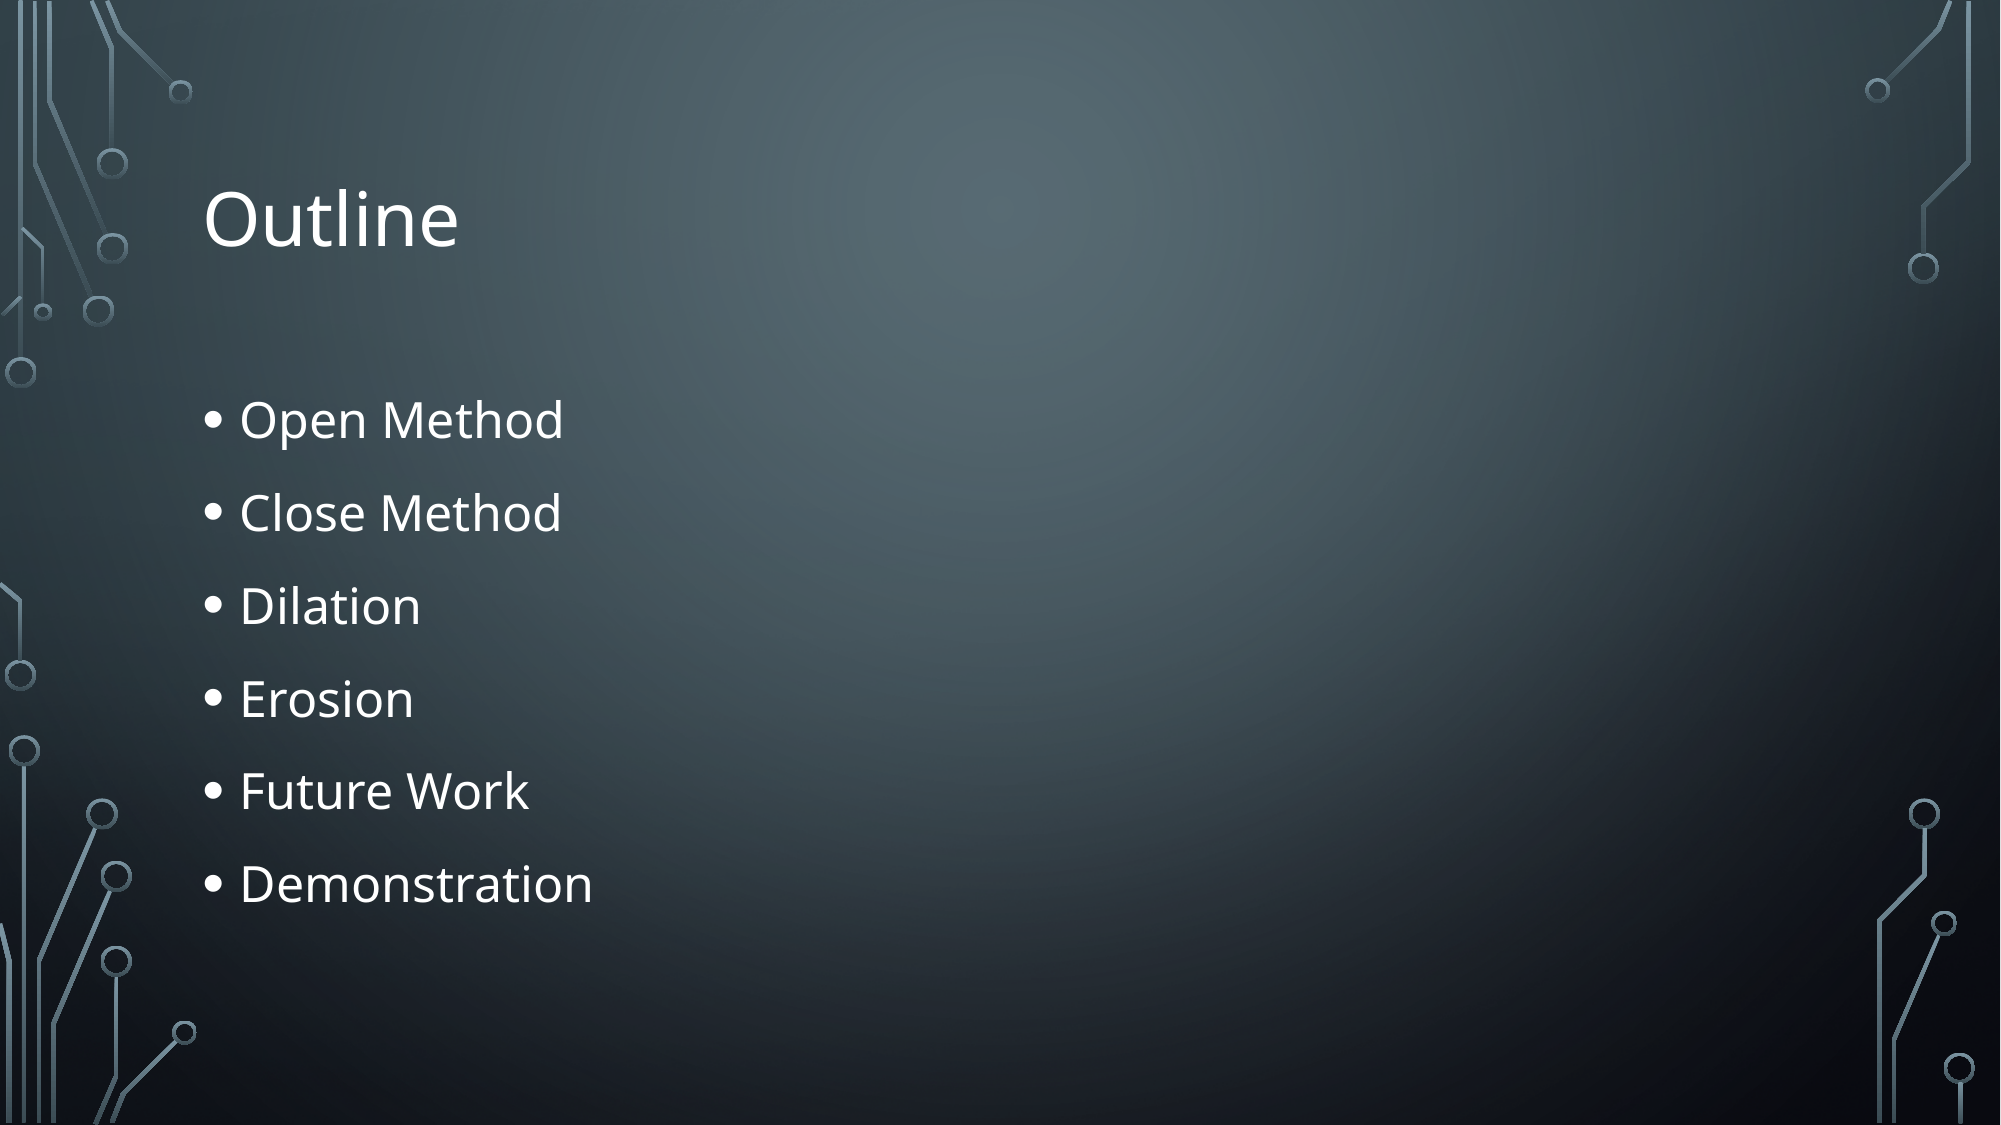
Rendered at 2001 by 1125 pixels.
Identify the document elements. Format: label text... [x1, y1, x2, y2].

title Outline [187, 101, 1813, 344]
list Open Method Close Method Dilation Erosion Future Work Demonstration [187, 369, 1813, 950]
